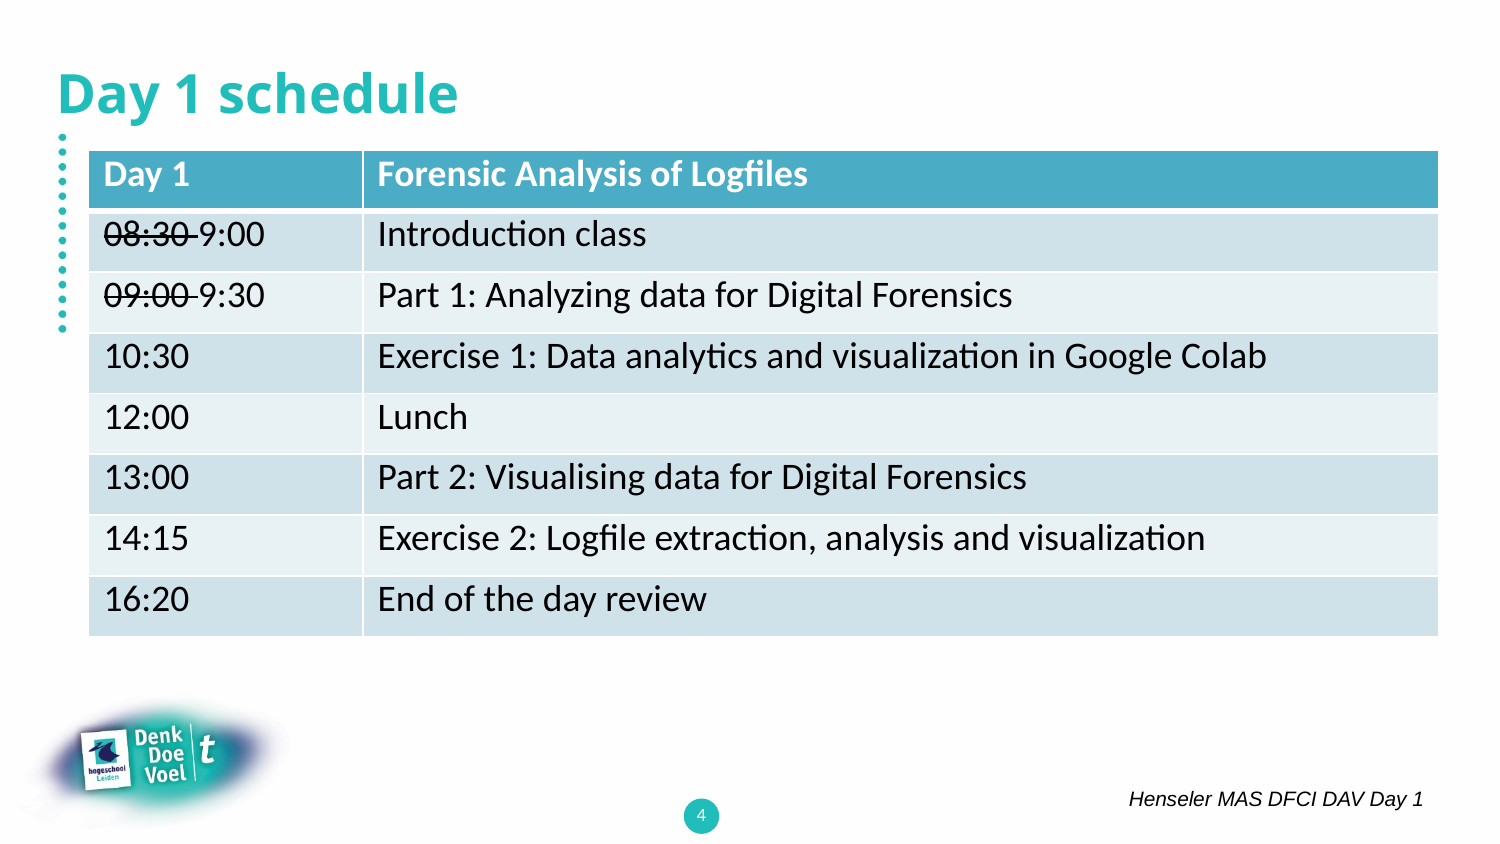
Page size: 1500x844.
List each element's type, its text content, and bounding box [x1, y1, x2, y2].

table_header Day 1 [89, 151, 362, 208]
table_cell 09:00 9:30 [89, 273, 362, 332]
table_cell Part 2: Visualising data for Digital Forensics [364, 455, 1438, 514]
table_cell 13:00 [89, 455, 362, 514]
table_cell End of the day review [364, 577, 1438, 636]
table_cell Lunch [364, 394, 1438, 453]
picture [0, 0, 1500, 844]
table_cell 08:30 9:00 [89, 214, 362, 271]
table_cell Introduction class [364, 214, 1438, 271]
table_header Forensic Analysis of Logfiles [364, 151, 1438, 208]
table_cell 16:20 [89, 577, 362, 636]
table_cell Exercise 1: Data analytics and visualization in Google Colab [364, 334, 1438, 393]
table_cell Exercise 2: Logfile extraction, analysis and visualization [364, 516, 1438, 575]
table_cell 12:00 [89, 394, 362, 453]
table_cell Part 1: Analyzing data for Digital Forensics [364, 273, 1438, 332]
table_cell 10:30 [89, 334, 362, 393]
table_cell 14:15 [89, 516, 362, 575]
title Day 1 schedule [41, 33, 1392, 151]
